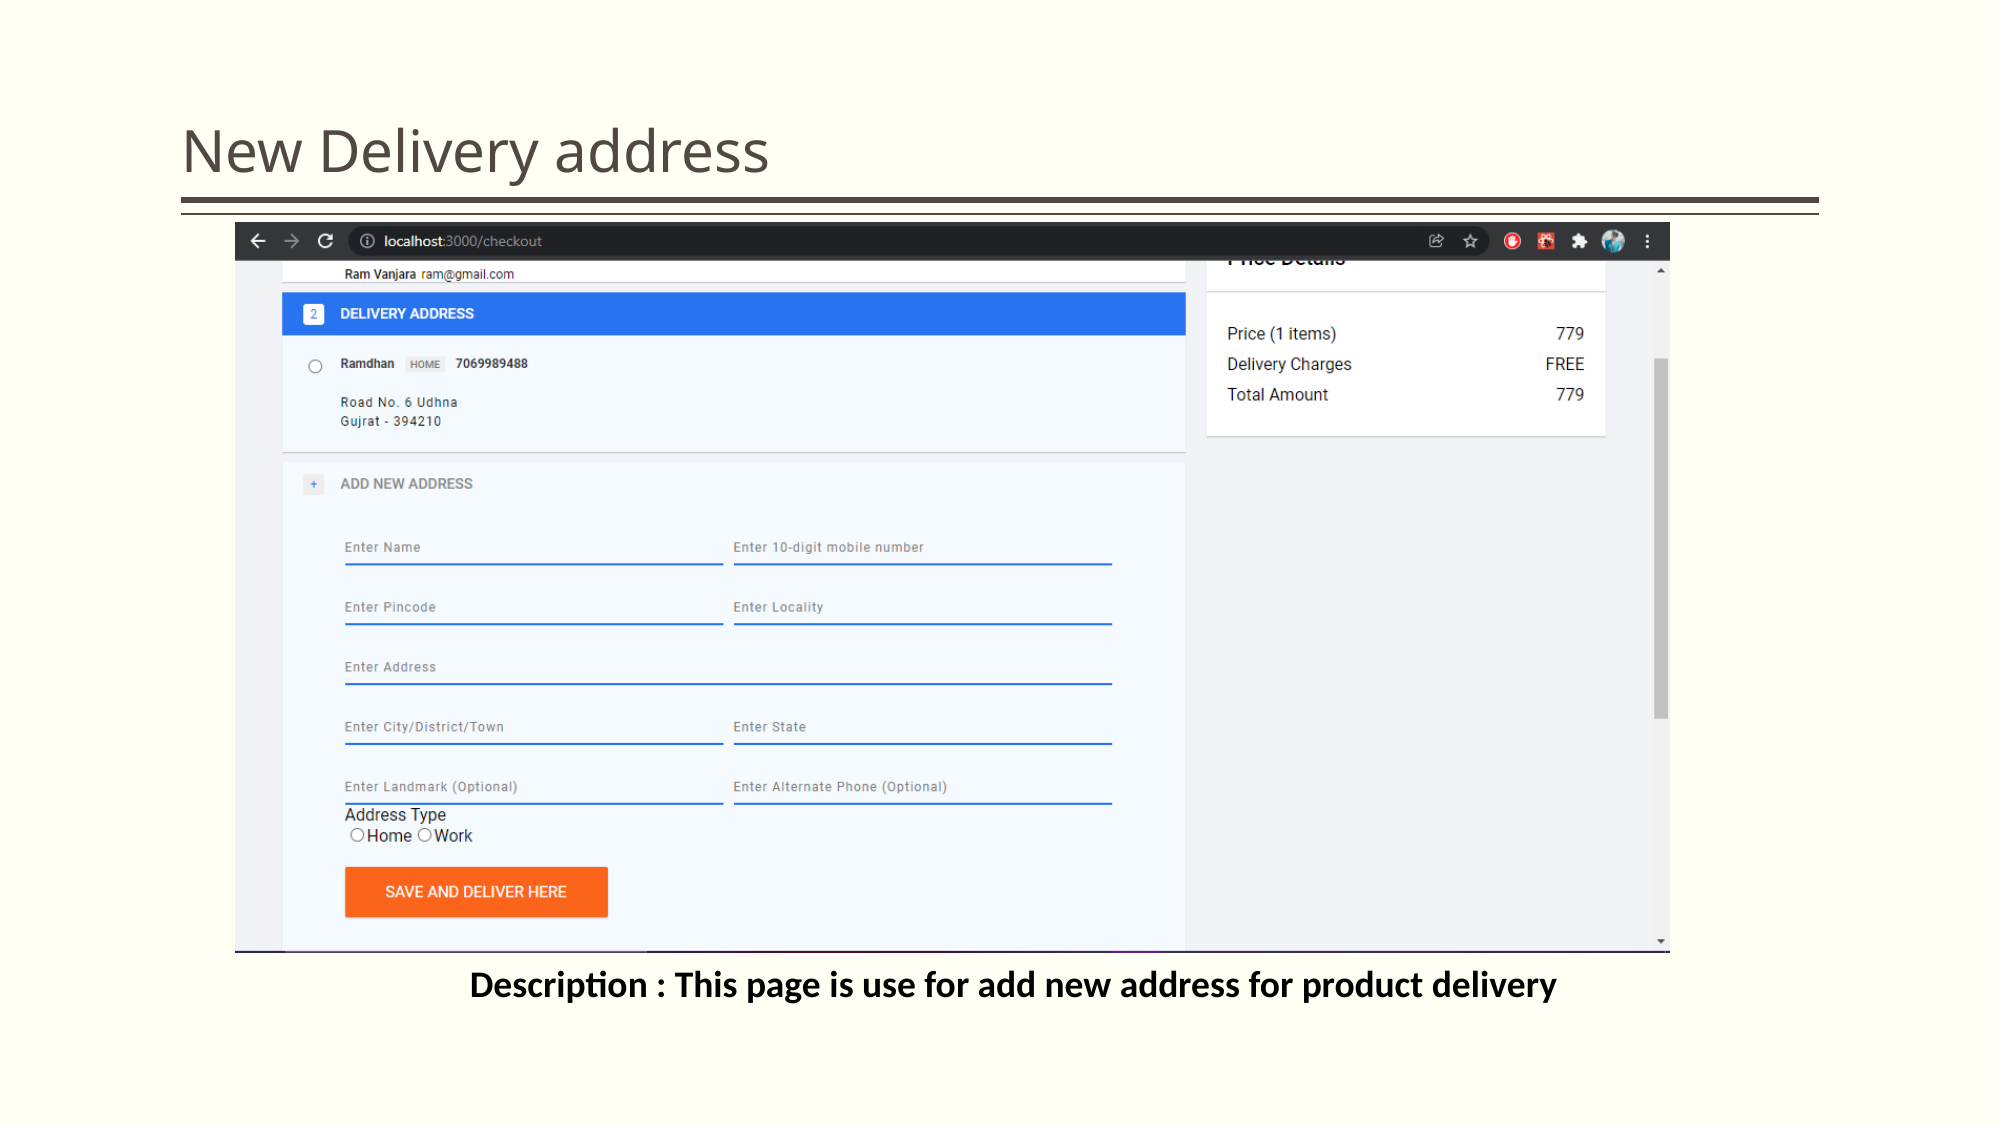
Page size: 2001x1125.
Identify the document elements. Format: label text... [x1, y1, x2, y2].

picture [235, 222, 1670, 953]
text_box Description : This page is use for add new address for product delivery [439, 960, 1590, 1013]
title New Delivery address [181, 12, 1819, 193]
